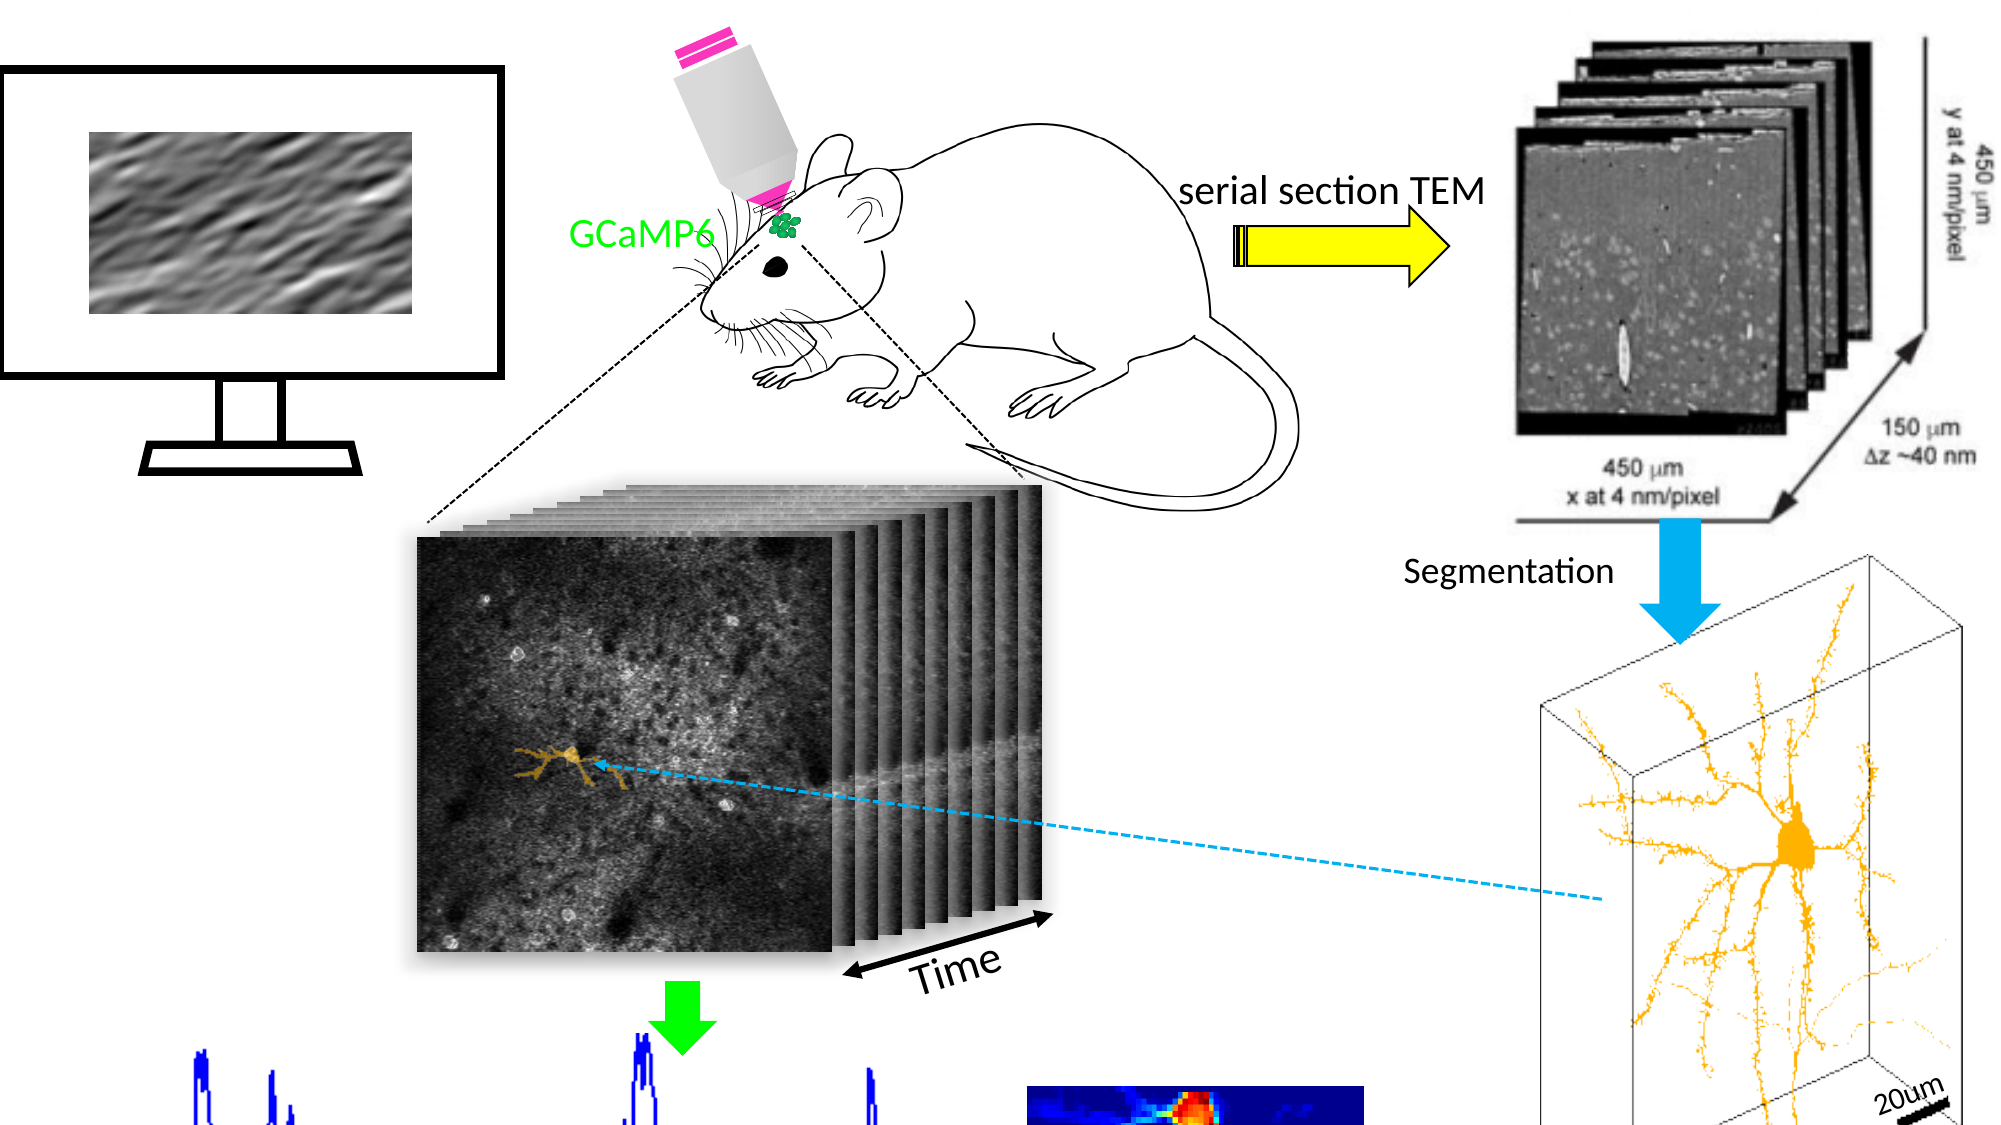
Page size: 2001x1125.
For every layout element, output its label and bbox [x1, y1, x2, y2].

text_box [0, 0, 2000, 1125]
